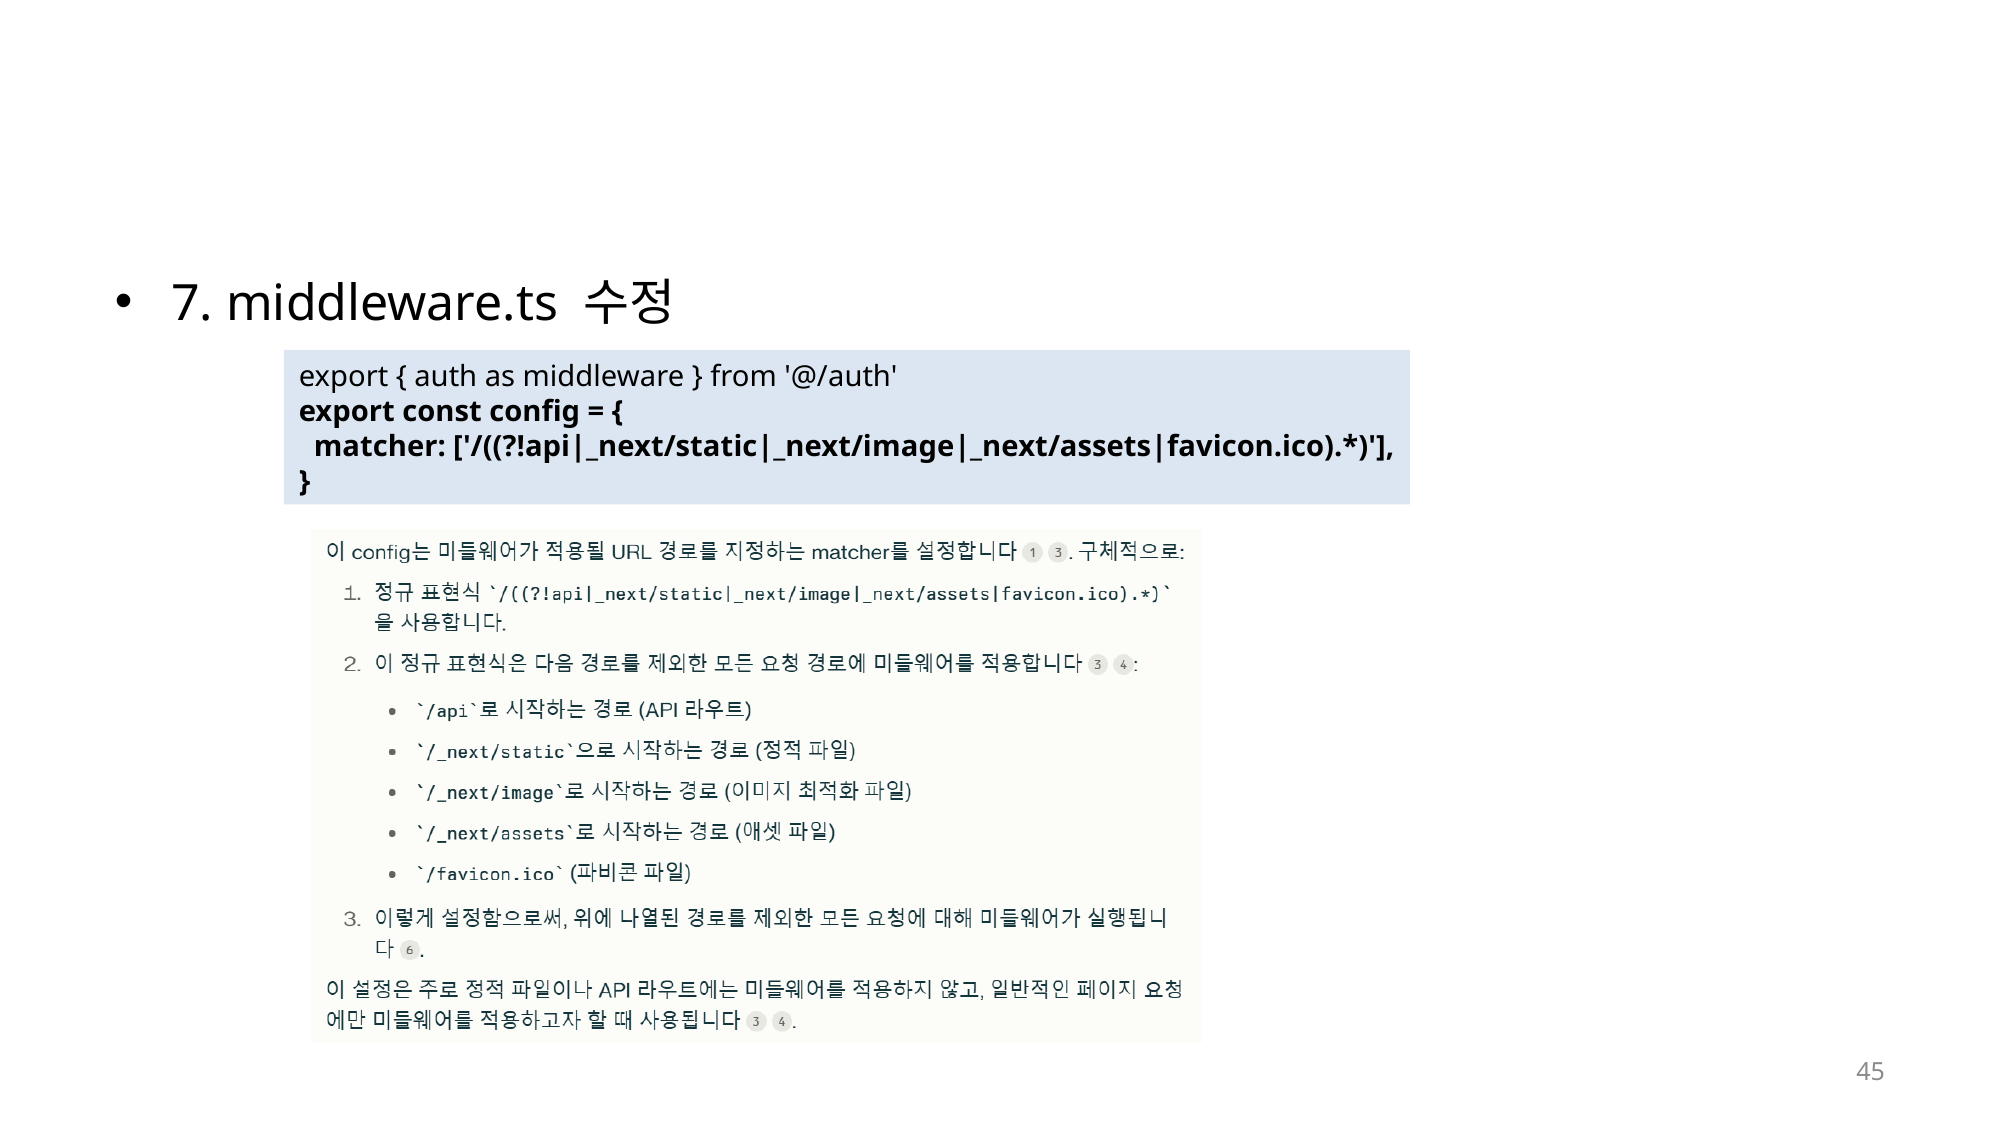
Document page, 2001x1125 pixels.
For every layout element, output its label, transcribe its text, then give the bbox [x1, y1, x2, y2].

list 7. middleware.ts 수정 [99, 262, 1900, 1005]
text_box export { auth as middleware } from '@/auth' export const config = { matcher: ['/((?!api|_next/static|_next/image|_next/assets|favicon.ico).*)'], } [283, 349, 1410, 505]
slide_number 45 [1433, 1042, 1900, 1103]
picture [310, 528, 1202, 1043]
